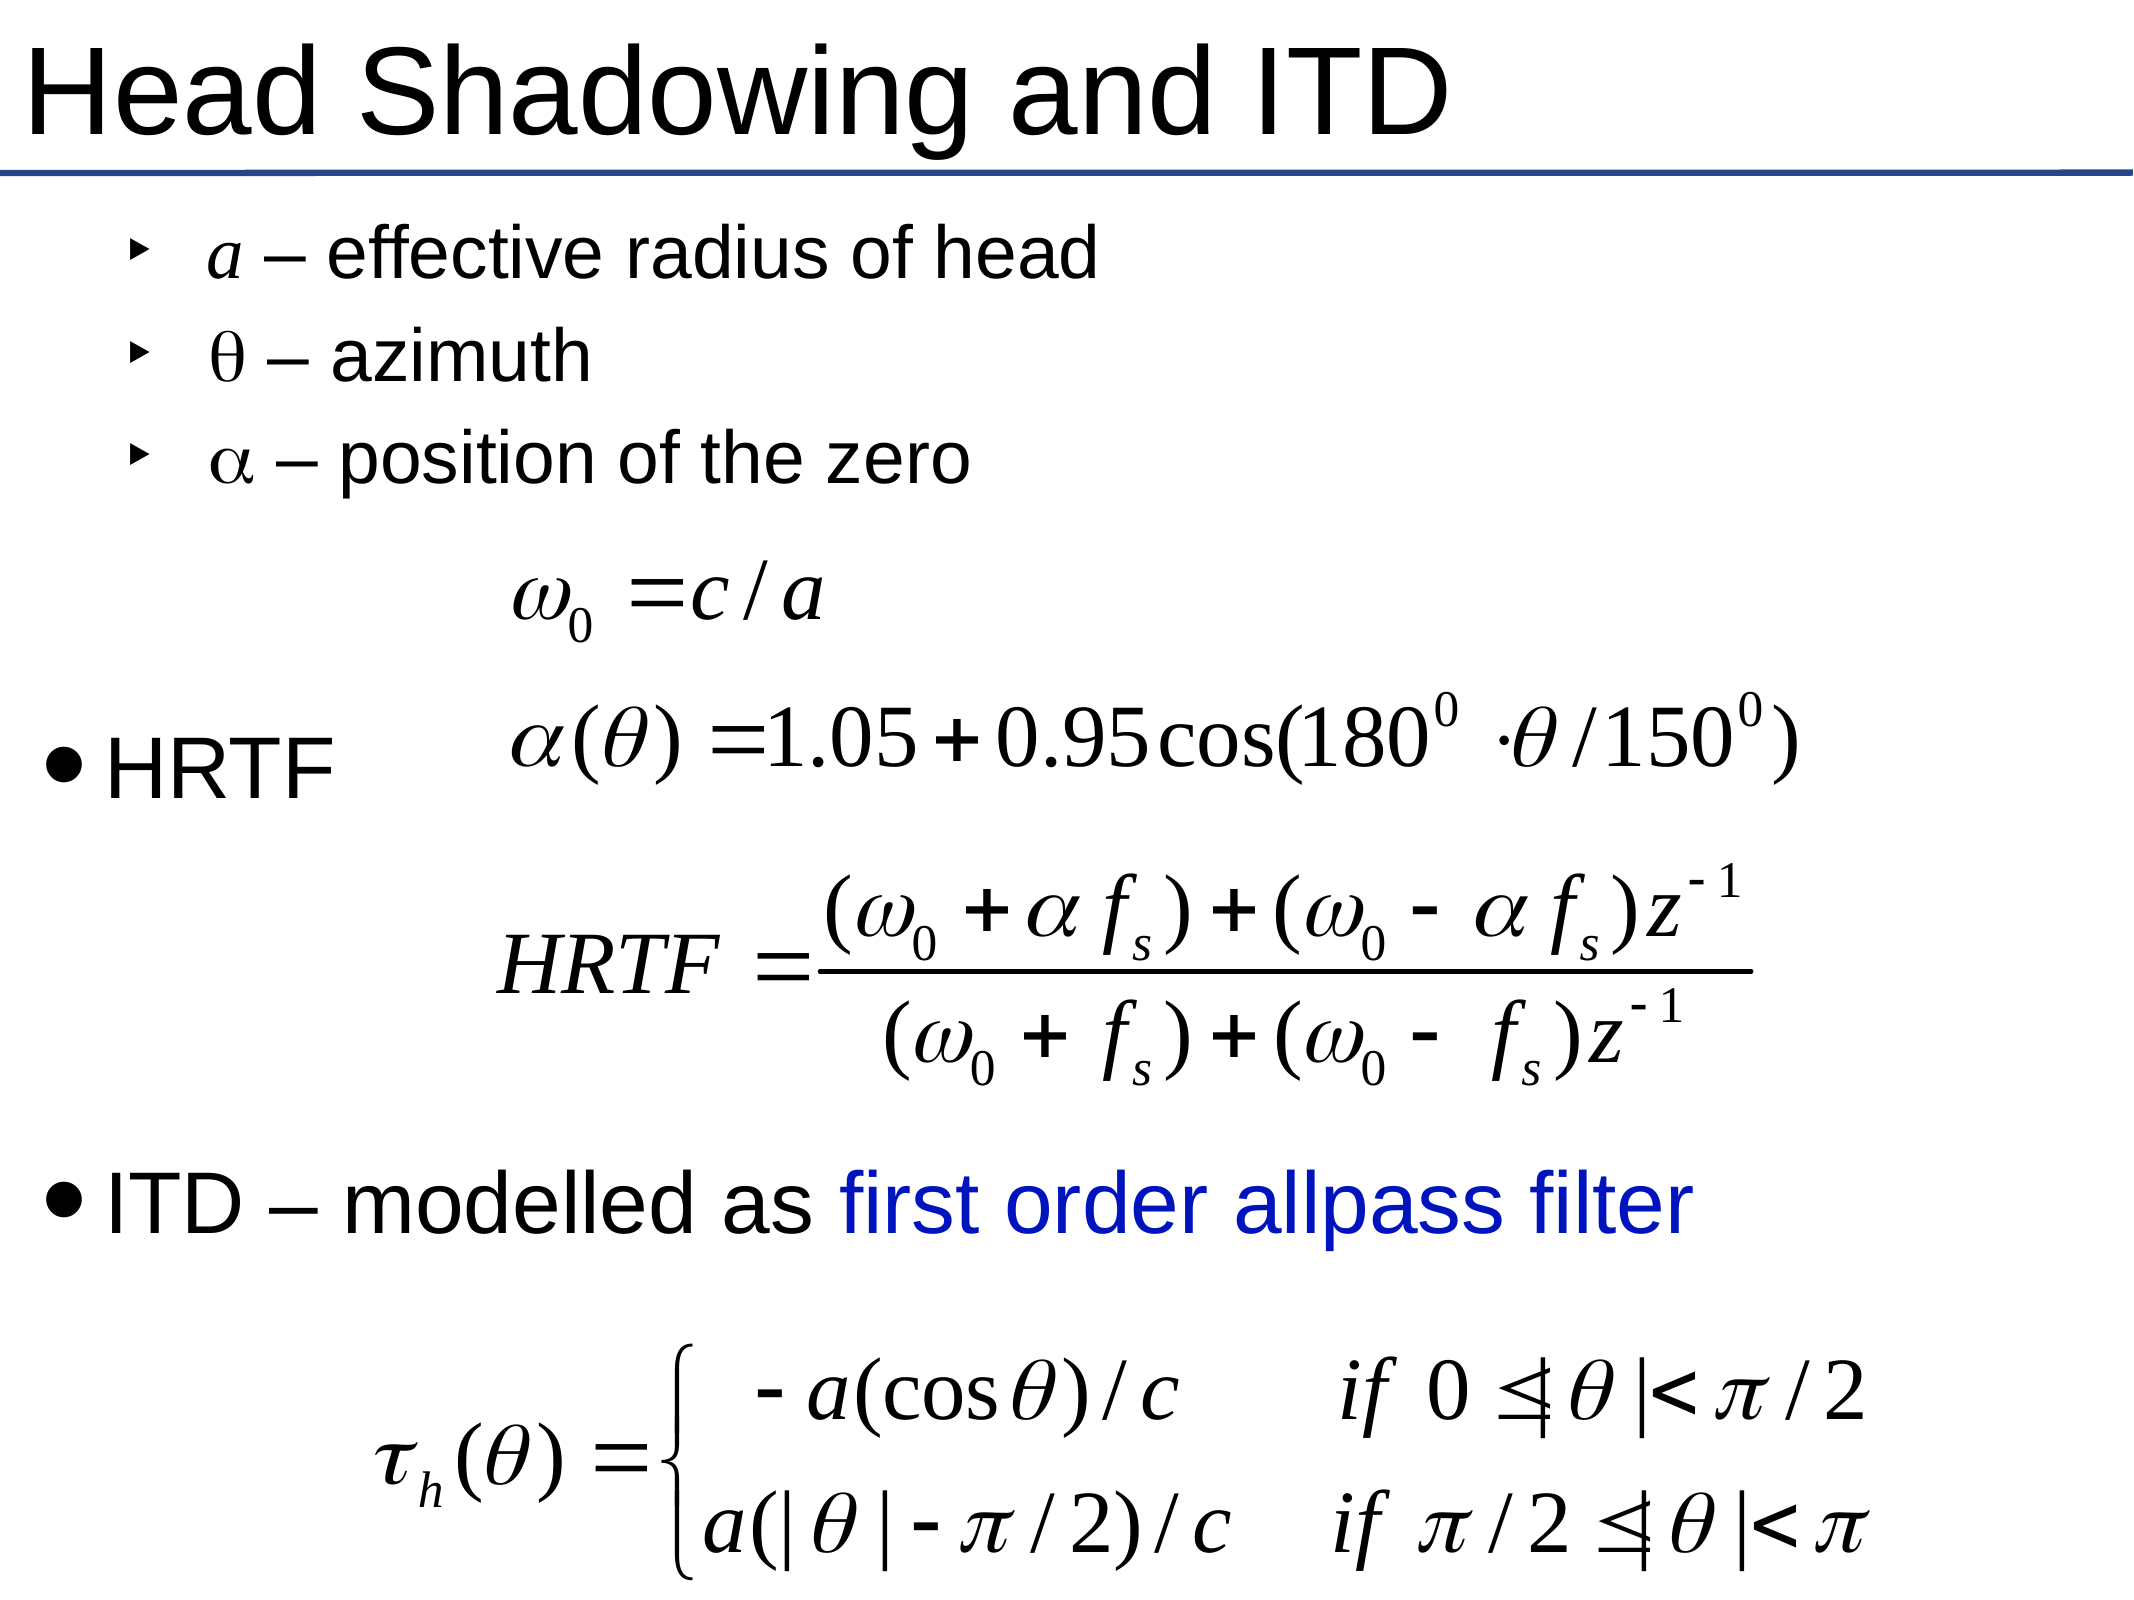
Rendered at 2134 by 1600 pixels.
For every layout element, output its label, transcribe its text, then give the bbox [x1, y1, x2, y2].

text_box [495, 530, 1821, 807]
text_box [362, 1324, 1893, 1600]
list a – effective radius of head q – azimuth a – position of the zero HRTF ITD – modelled as first order allpass filter [0, 194, 2134, 1600]
title Head Shadowing and ITD [14, 7, 2118, 161]
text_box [478, 833, 1777, 1110]
